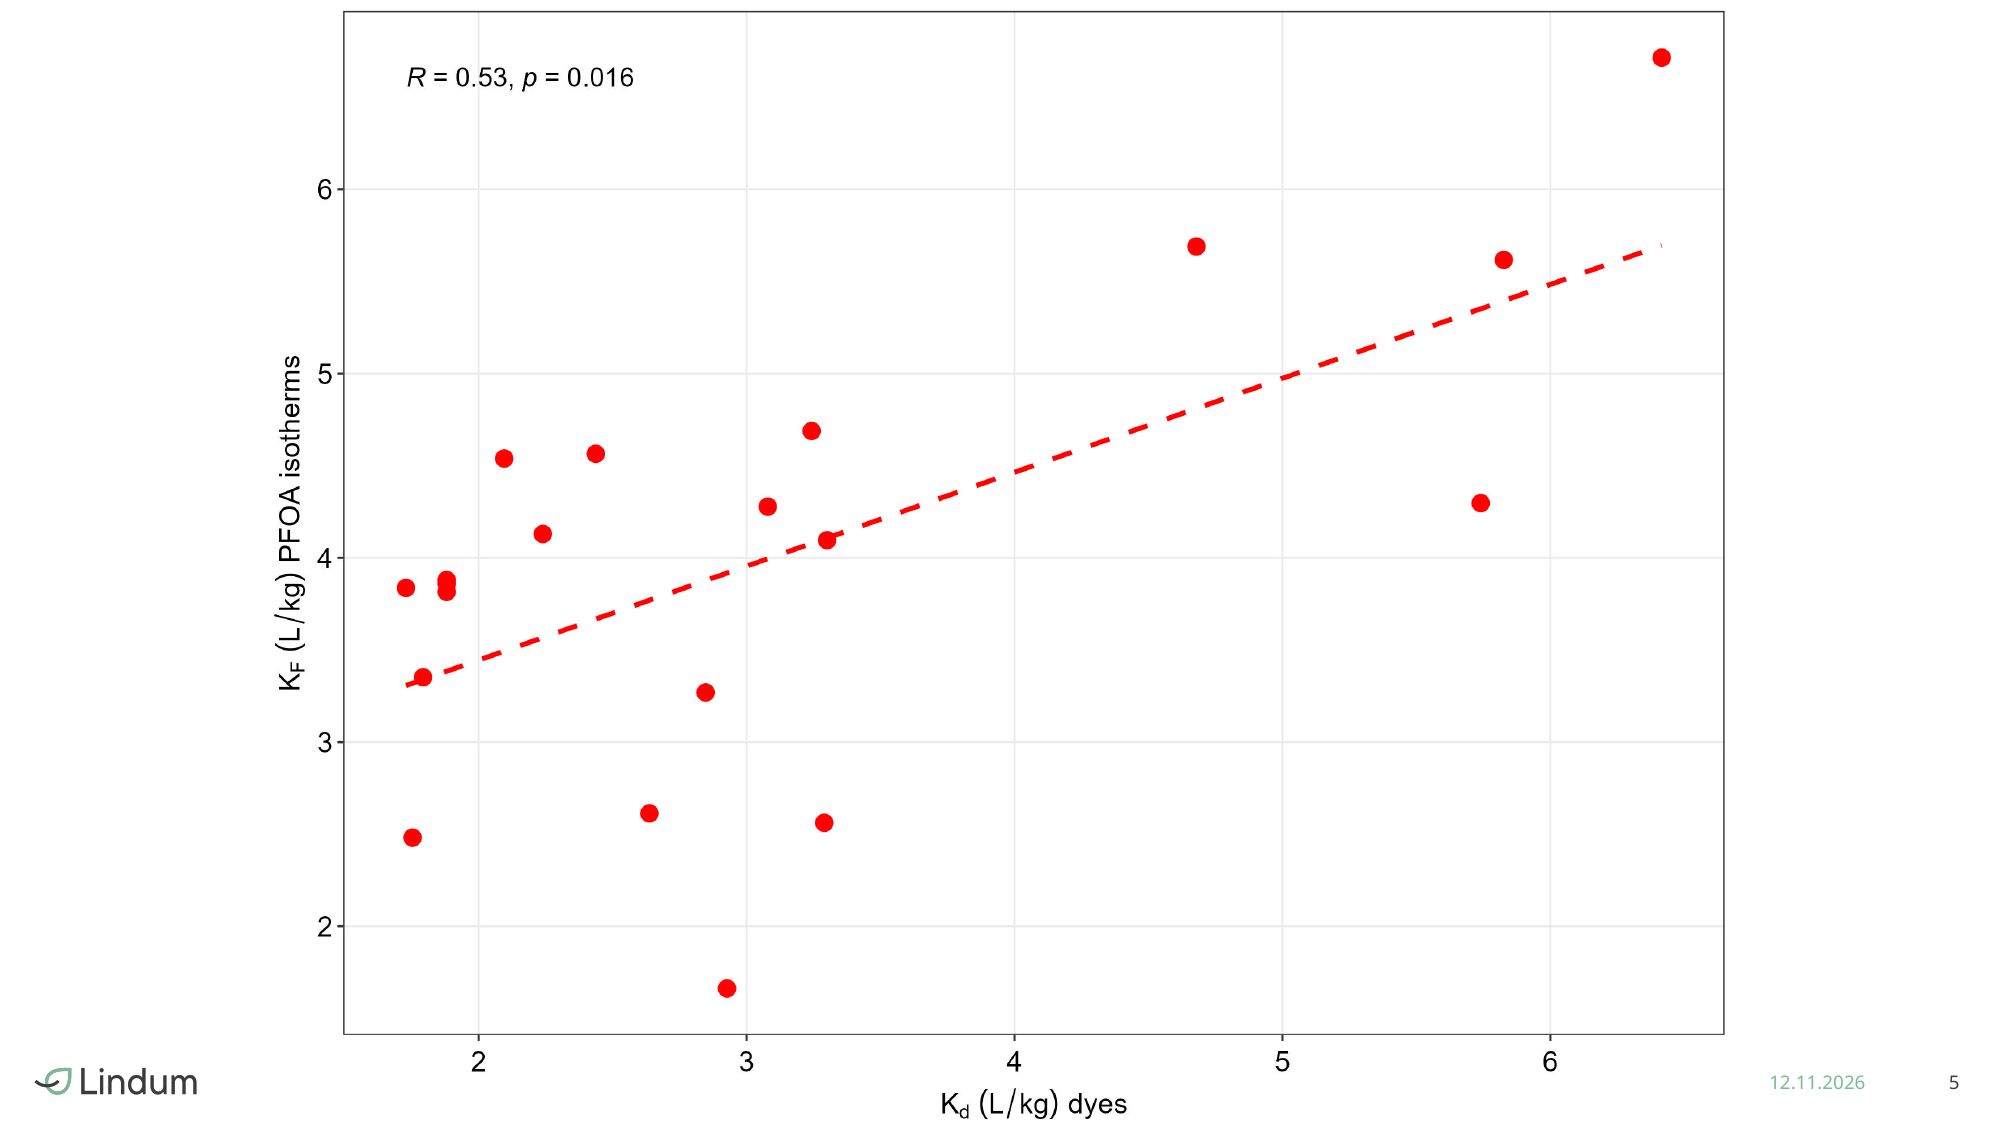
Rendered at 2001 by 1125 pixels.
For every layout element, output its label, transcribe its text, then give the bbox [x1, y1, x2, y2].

slide_number 5 [1880, 1066, 1975, 1102]
picture [263, 0, 1737, 1125]
picture [18, 1049, 215, 1113]
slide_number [1737, 1066, 1880, 1102]
